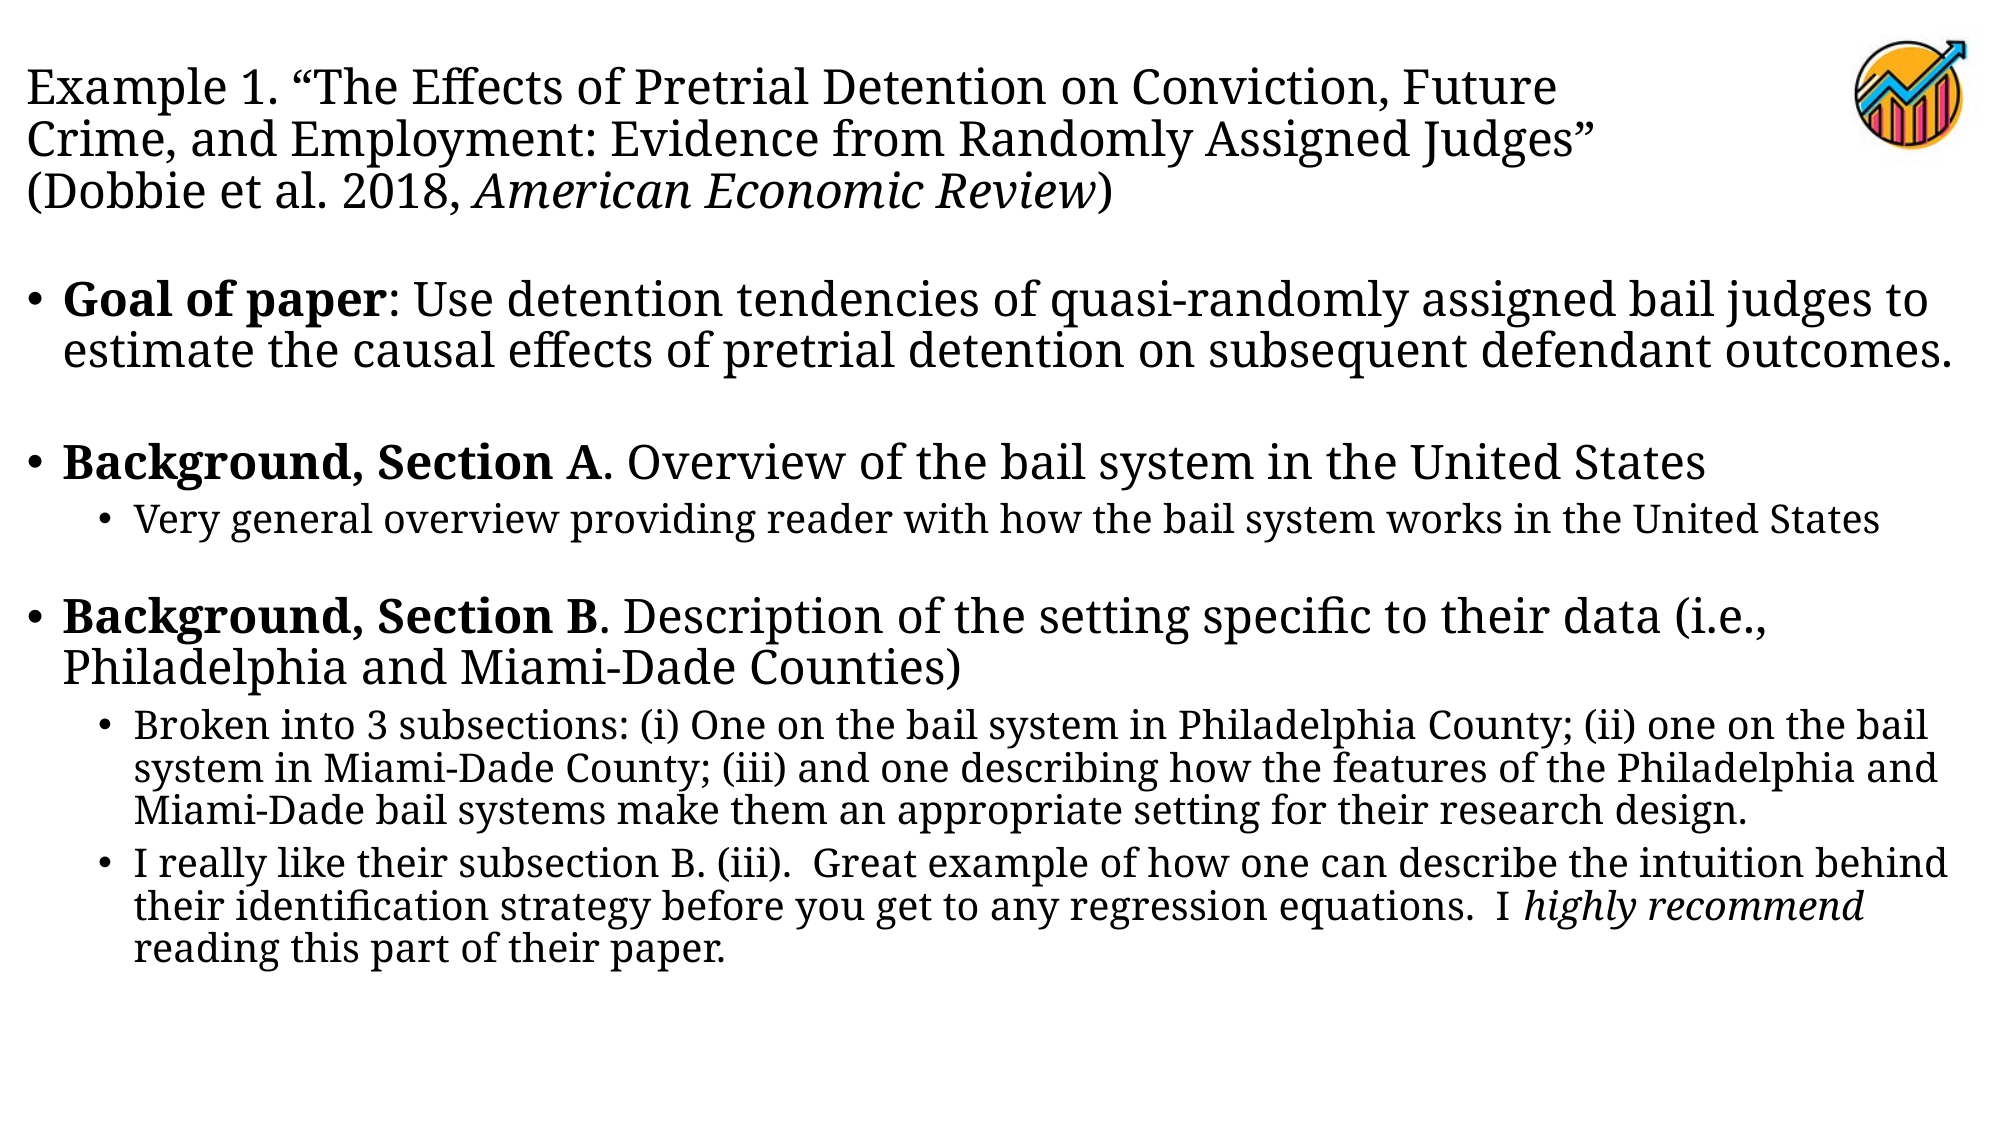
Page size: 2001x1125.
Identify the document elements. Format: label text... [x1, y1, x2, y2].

list Goal of paper: Use detention tendencies of quasi-randomly assigned bail judges to estimate the causal effects of pretrial detention on subsequent defendant outcomes. Background, Section A. Overview of the bail system in the United States Very general overview providing reader with how the bail system works in the United States Background, Section B. Description of the setting specific to their data (i.e., Philadelphia and Miami-Dade Counties) Broken into 3 subsections: (i) One on the bail system in Philadelphia County; (ii) one on the bail system in Miami-Dade County; (iii) and one describing how the features of the Philadelphia and Miami-Dade bail systems make them an appropriate setting for their research design. I really like their subsection B. (iii). Great example of how one can describe the intuition behind their identification strategy before you get to any regression equations. I highly recommend reading this part of their paper. [11, 267, 1972, 1016]
picture [1820, 5, 2000, 185]
title Example 1. “The Effects of Pretrial Detention on Conviction, Future Crime, and Employment: Evidence from Randomly Assigned Judges” (Dobbie et al. 2018, American Economic Review) [11, 54, 1737, 229]
